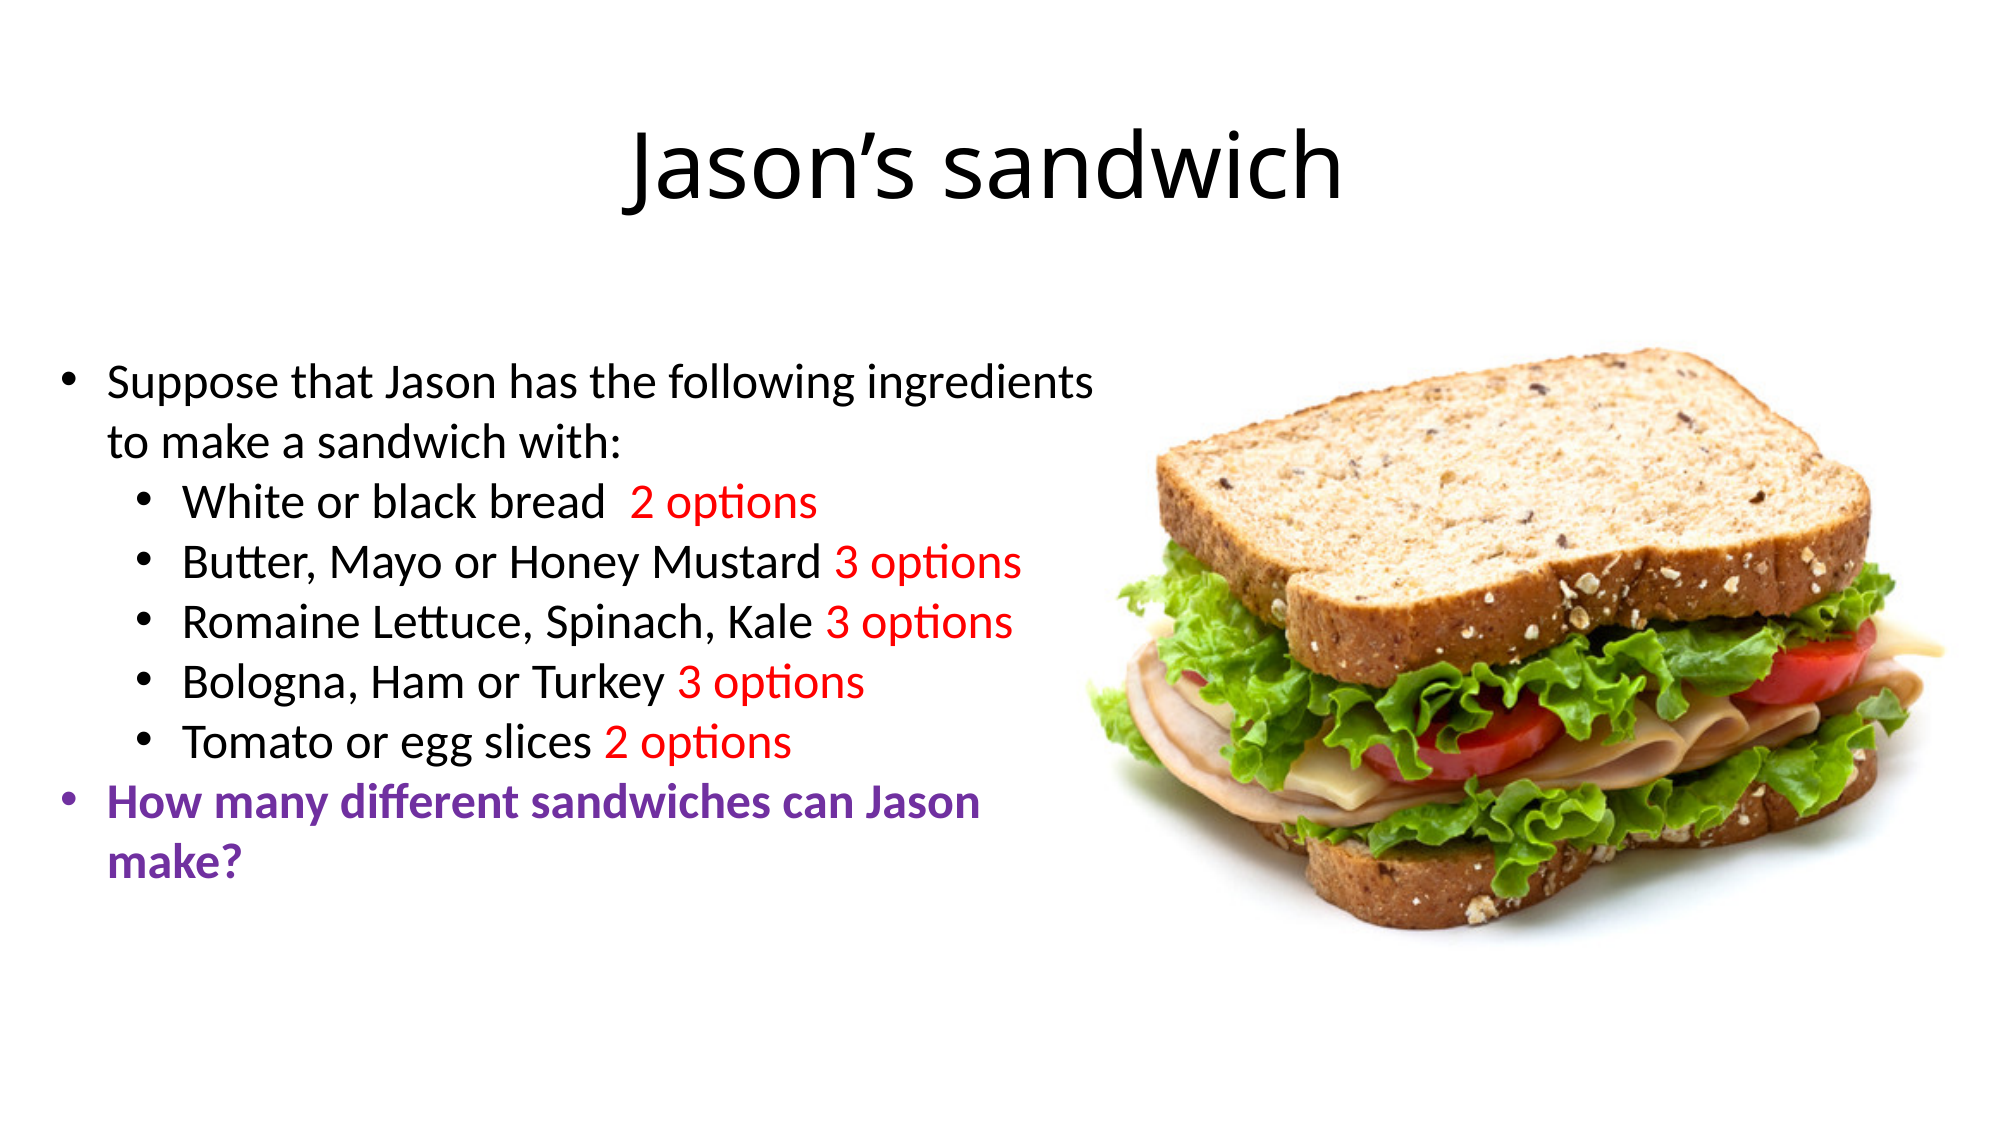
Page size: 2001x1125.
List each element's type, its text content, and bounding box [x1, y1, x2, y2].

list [1036, 258, 2000, 973]
title Jason’s sandwich [137, 59, 1863, 278]
